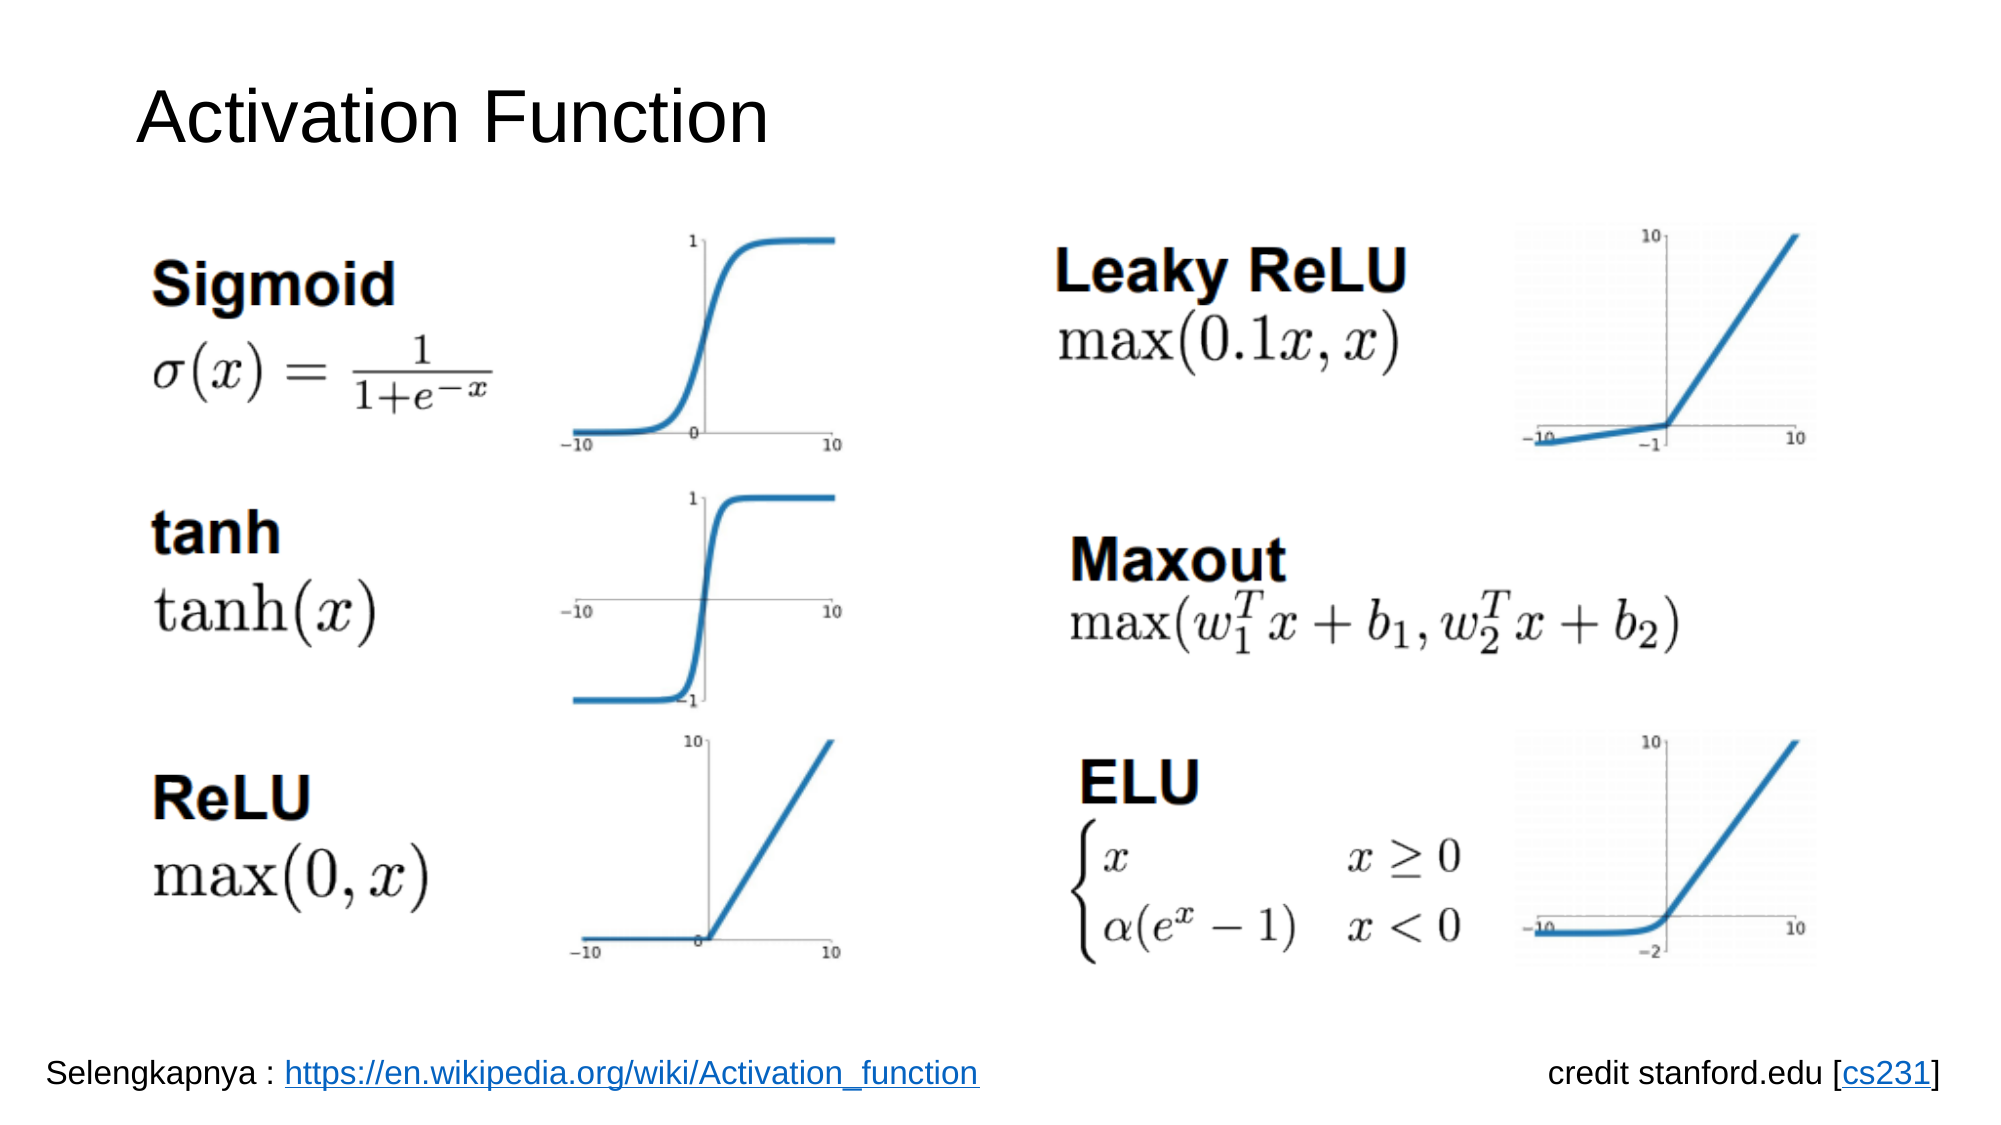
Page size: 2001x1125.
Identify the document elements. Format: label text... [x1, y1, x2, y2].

text_box credit stanford.edu [cs231] [1411, 1043, 1956, 1099]
text_box Activation Function [121, 60, 786, 165]
picture [131, 218, 1869, 990]
text_box Selengkapnya : https://en.wikipedia.org/wiki/Activation_function [30, 1043, 1007, 1099]
